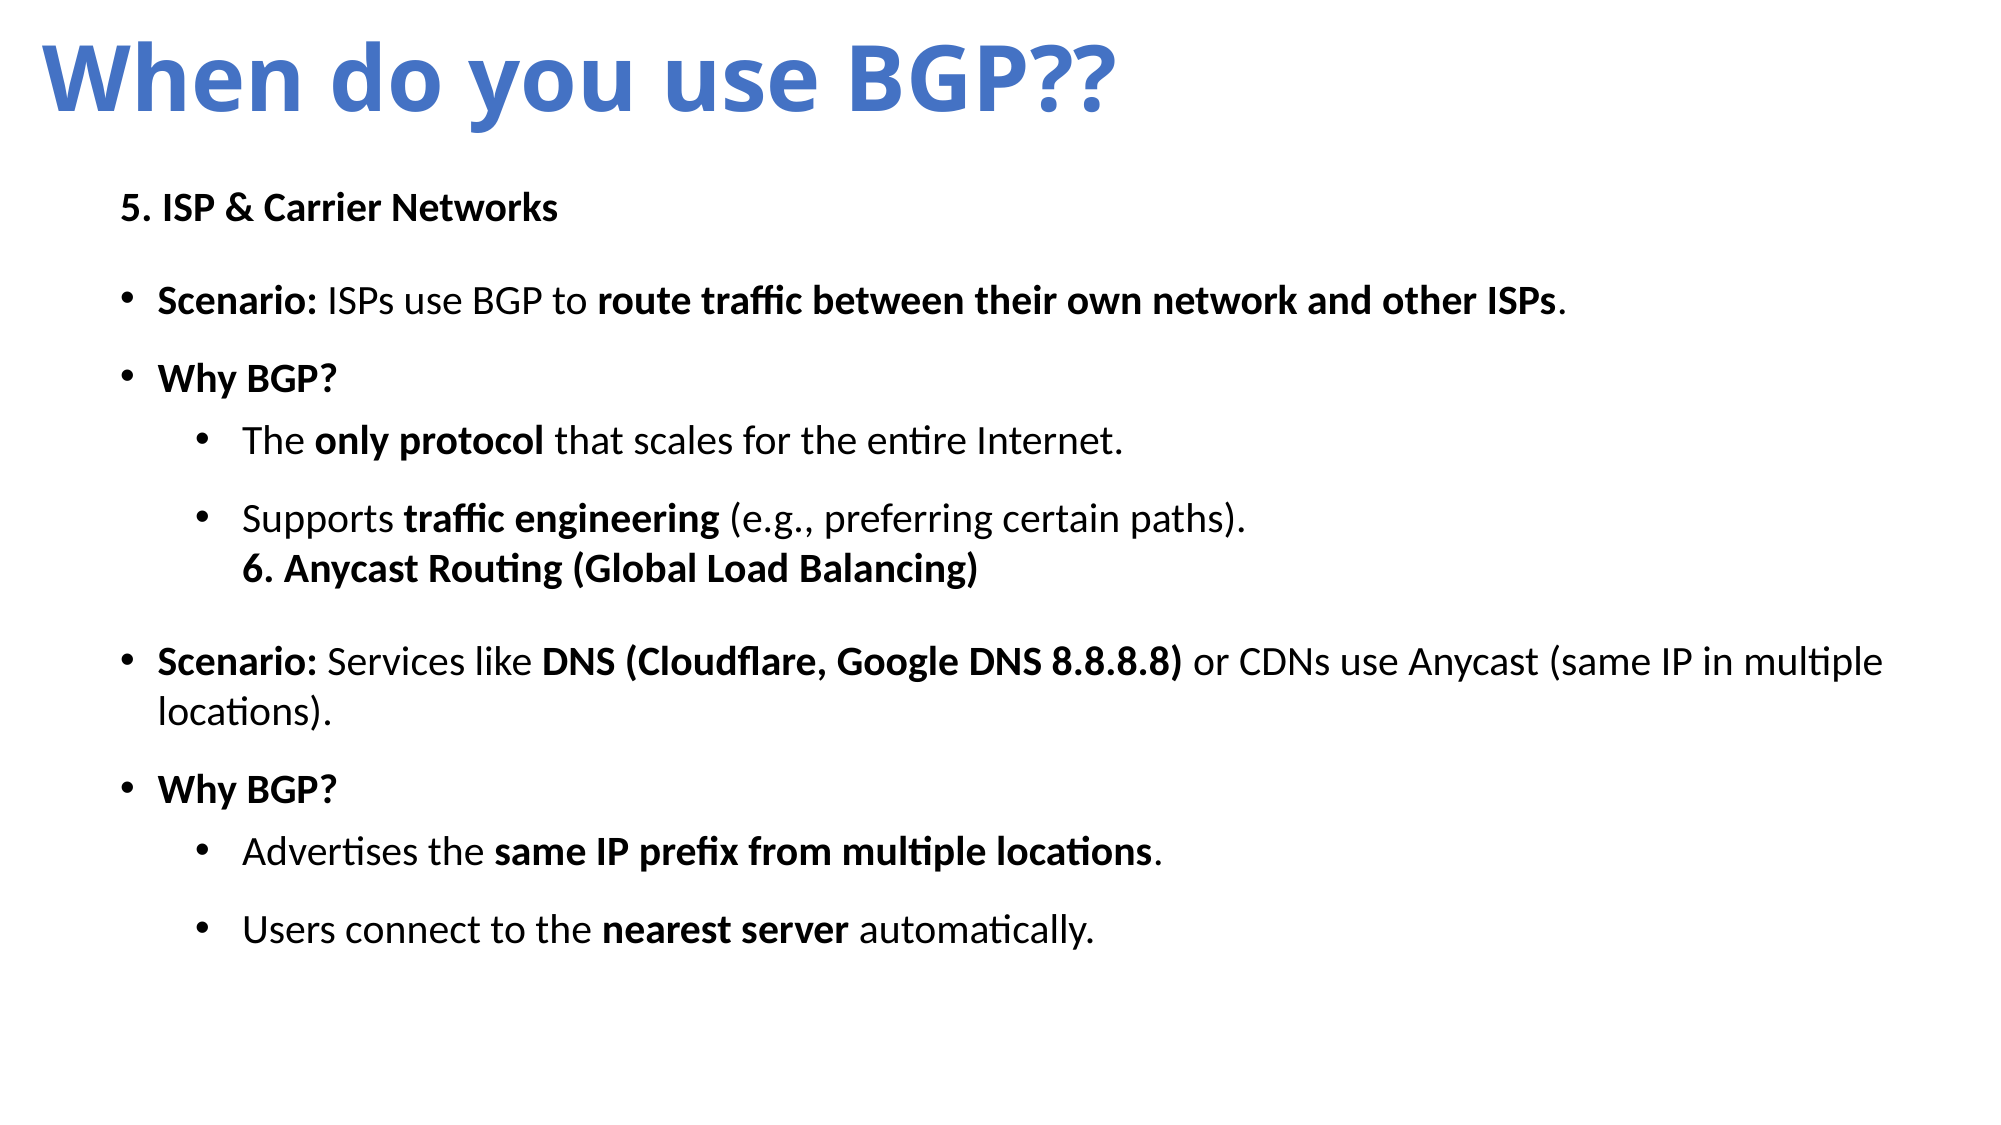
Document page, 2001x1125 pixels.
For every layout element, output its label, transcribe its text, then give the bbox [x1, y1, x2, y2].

list 5. ISP & Carrier Networks Scenario: ISPs use BGP to route traffic between their own network and other ISPs. Why BGP? The only protocol that scales for the entire Internet. Supports traffic engineering (e.g., preferring certain paths). 6. Anycast Routing (Global Load Balancing) Scenario: Services like DNS (Cloudflare, Google DNS 8.8.8.8) or CDNs use Anycast (same IP in multiple locations). Why BGP? Advertises the same IP prefix from multiple locations. Users connect to the nearest server automatically. [105, 172, 1925, 1064]
title When do you use BGP?? [27, 24, 1753, 139]
